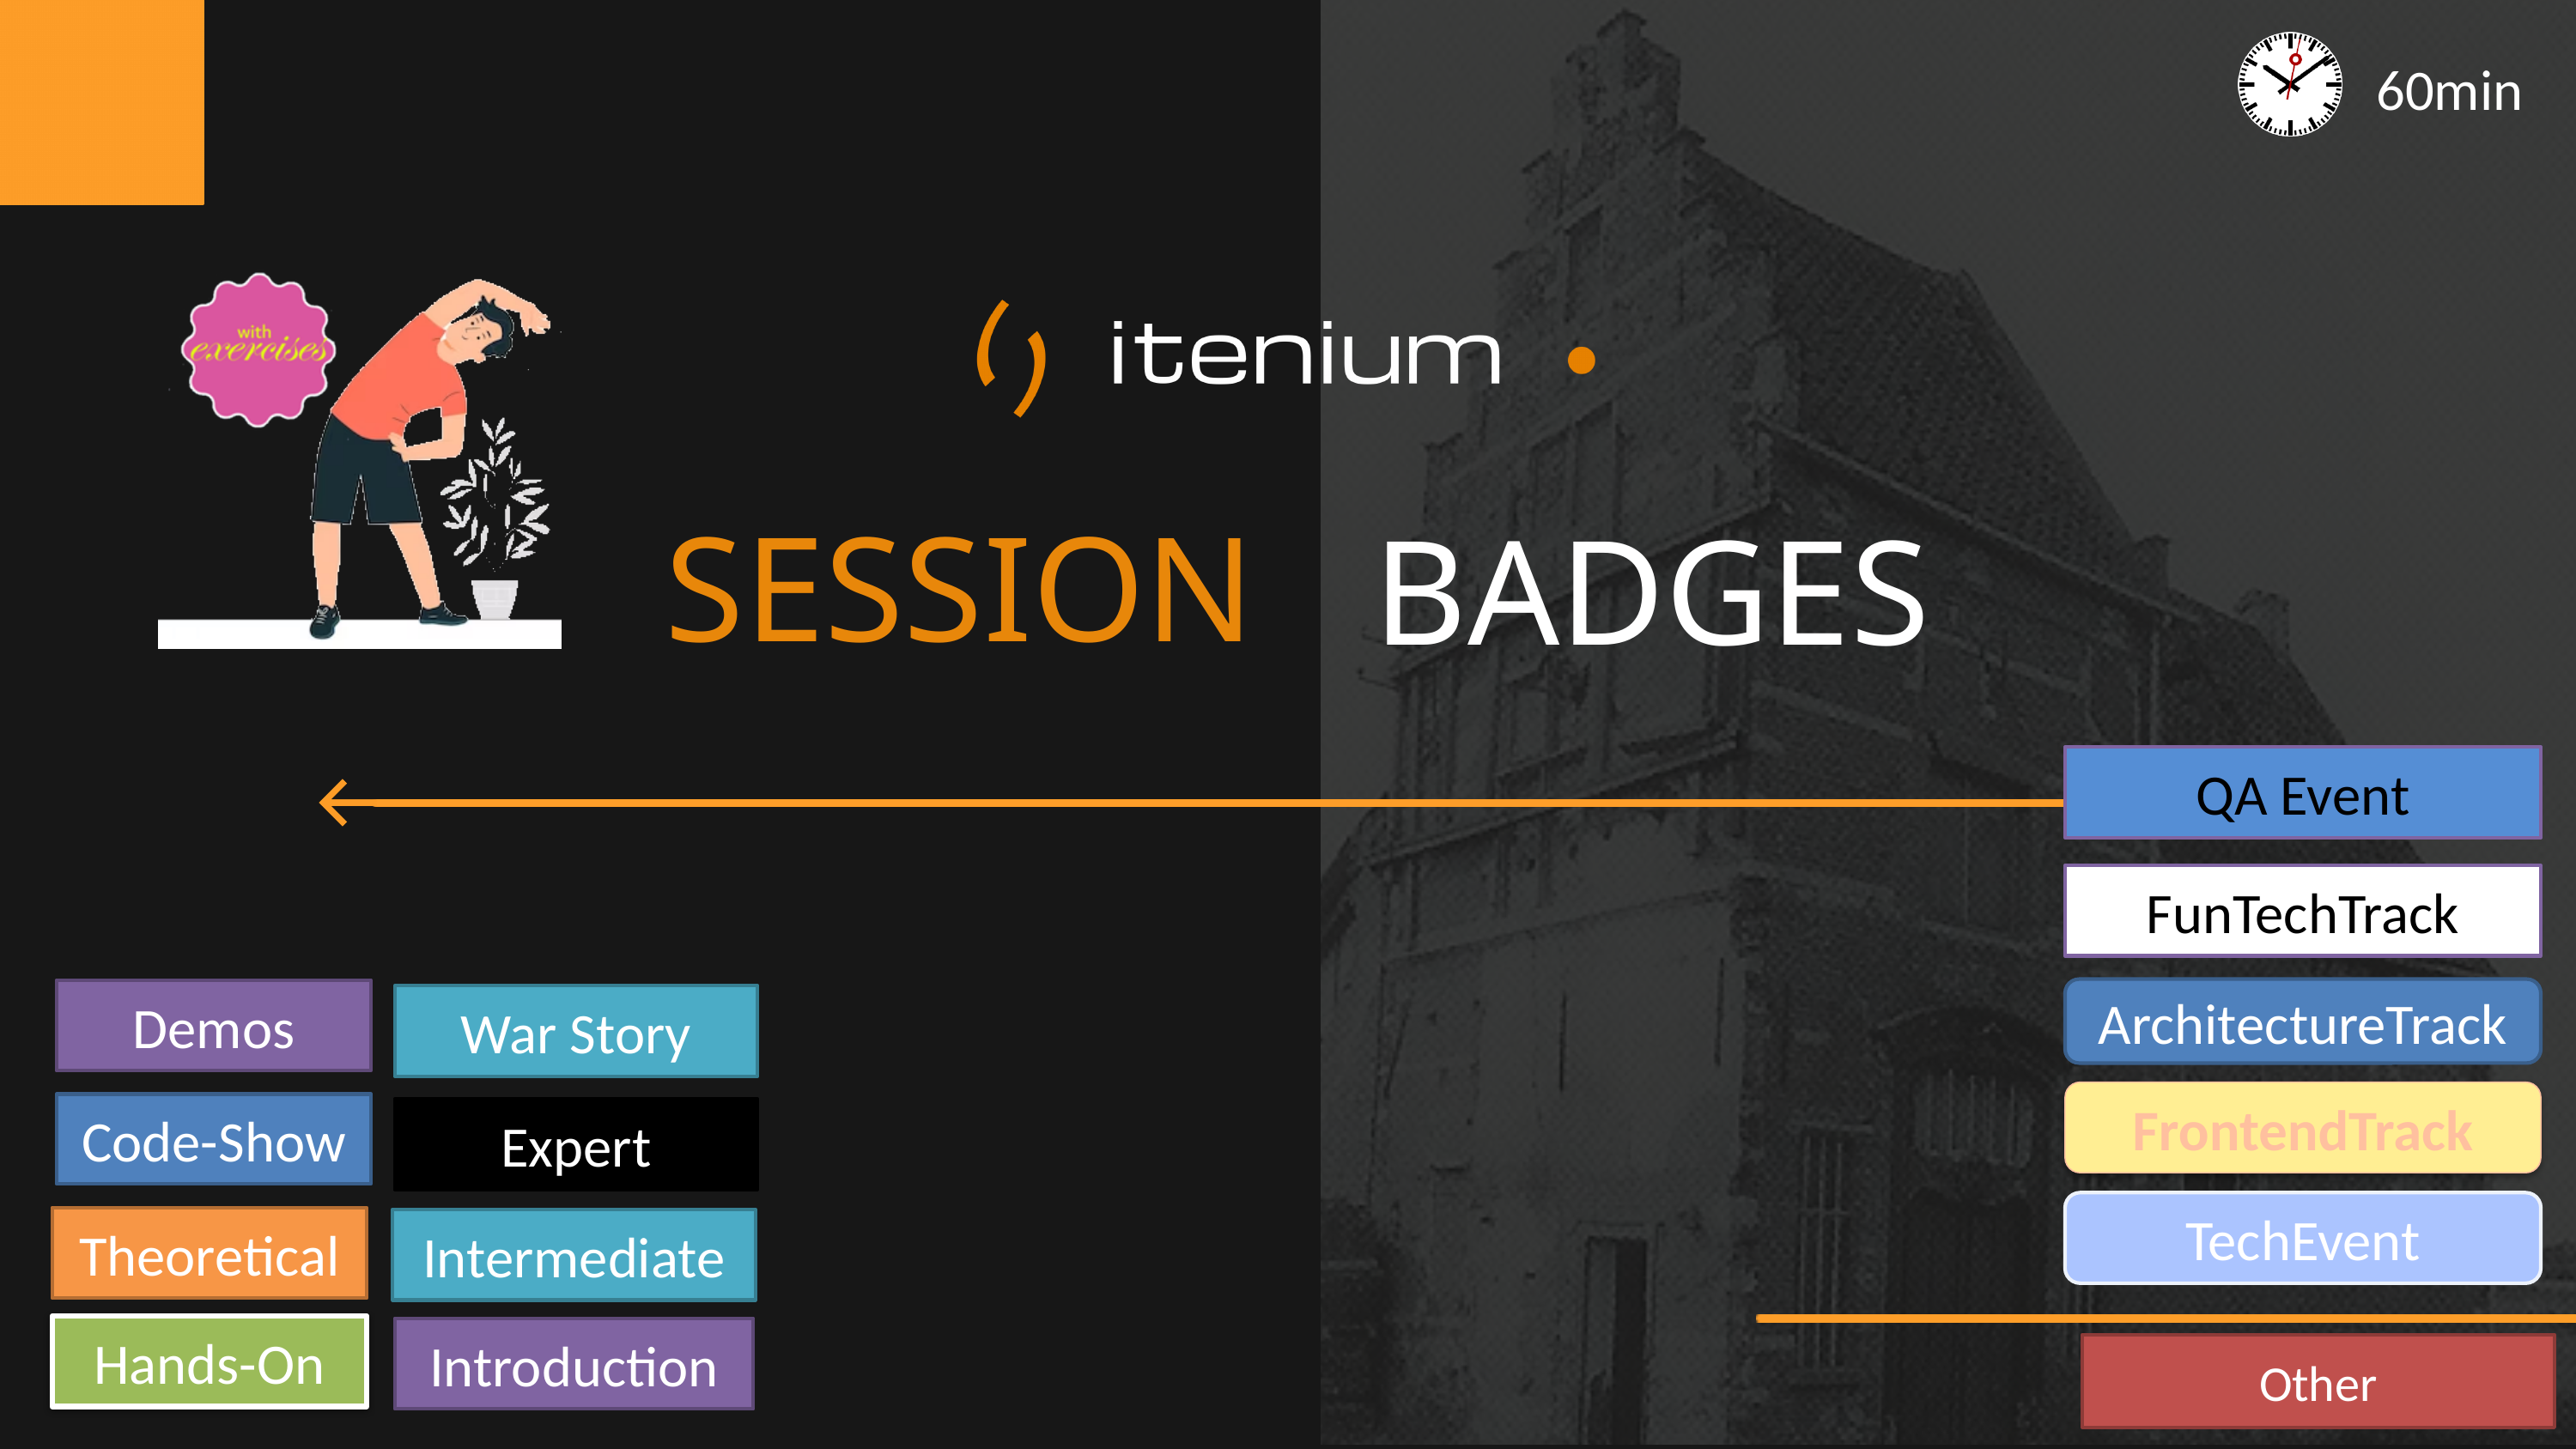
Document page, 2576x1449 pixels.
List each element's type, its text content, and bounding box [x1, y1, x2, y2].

text_box Demos [55, 979, 373, 1072]
text_box Code-Show [55, 1092, 373, 1185]
picture [158, 264, 562, 649]
text_box Intermediate [391, 1208, 757, 1302]
text_box Introduction [393, 1317, 755, 1410]
text_box Theoretical [51, 1206, 368, 1300]
text_box Expert [393, 1097, 759, 1191]
picture [936, 0, 2576, 1445]
text_box Hands-On [50, 1313, 369, 1410]
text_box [319, 779, 2260, 828]
text_box SESSION [0, 496, 1255, 670]
picture [0, 0, 204, 206]
text_box War Story [393, 984, 759, 1078]
